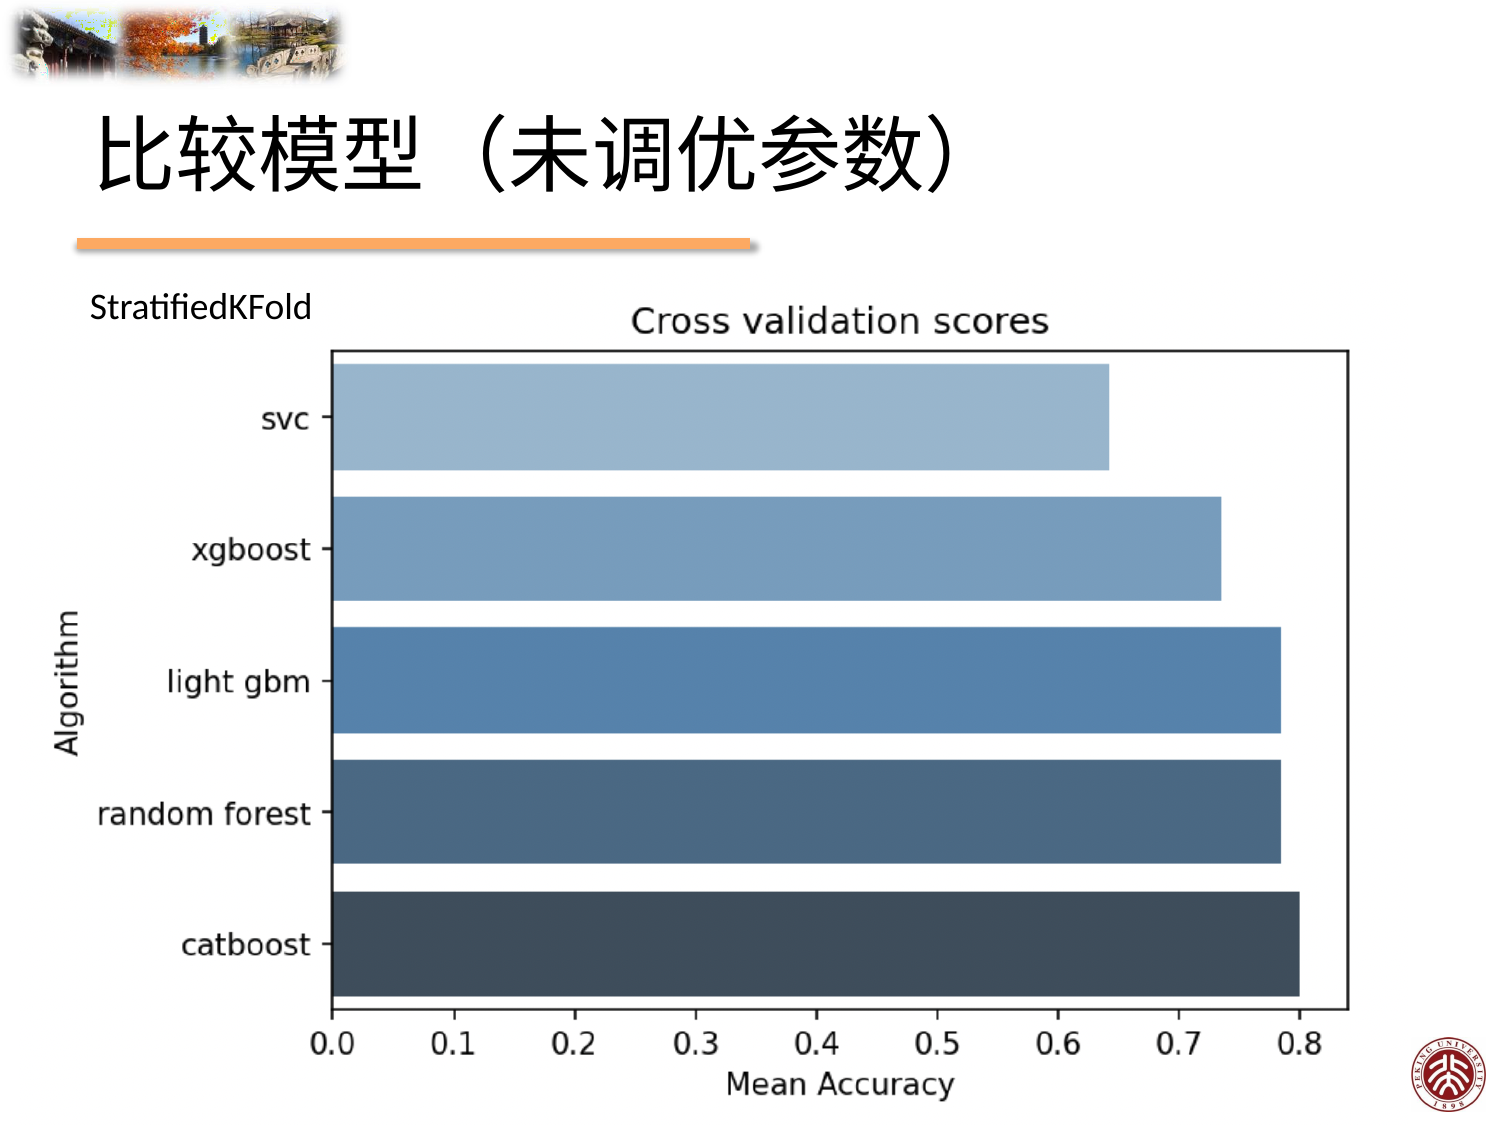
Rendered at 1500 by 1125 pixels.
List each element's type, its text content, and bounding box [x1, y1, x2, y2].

title 比较模型（未调优参数） [92, 101, 1408, 203]
picture [1411, 1037, 1486, 1112]
picture [69, 236, 765, 259]
picture [2, 0, 353, 90]
picture [19, 270, 1408, 1125]
